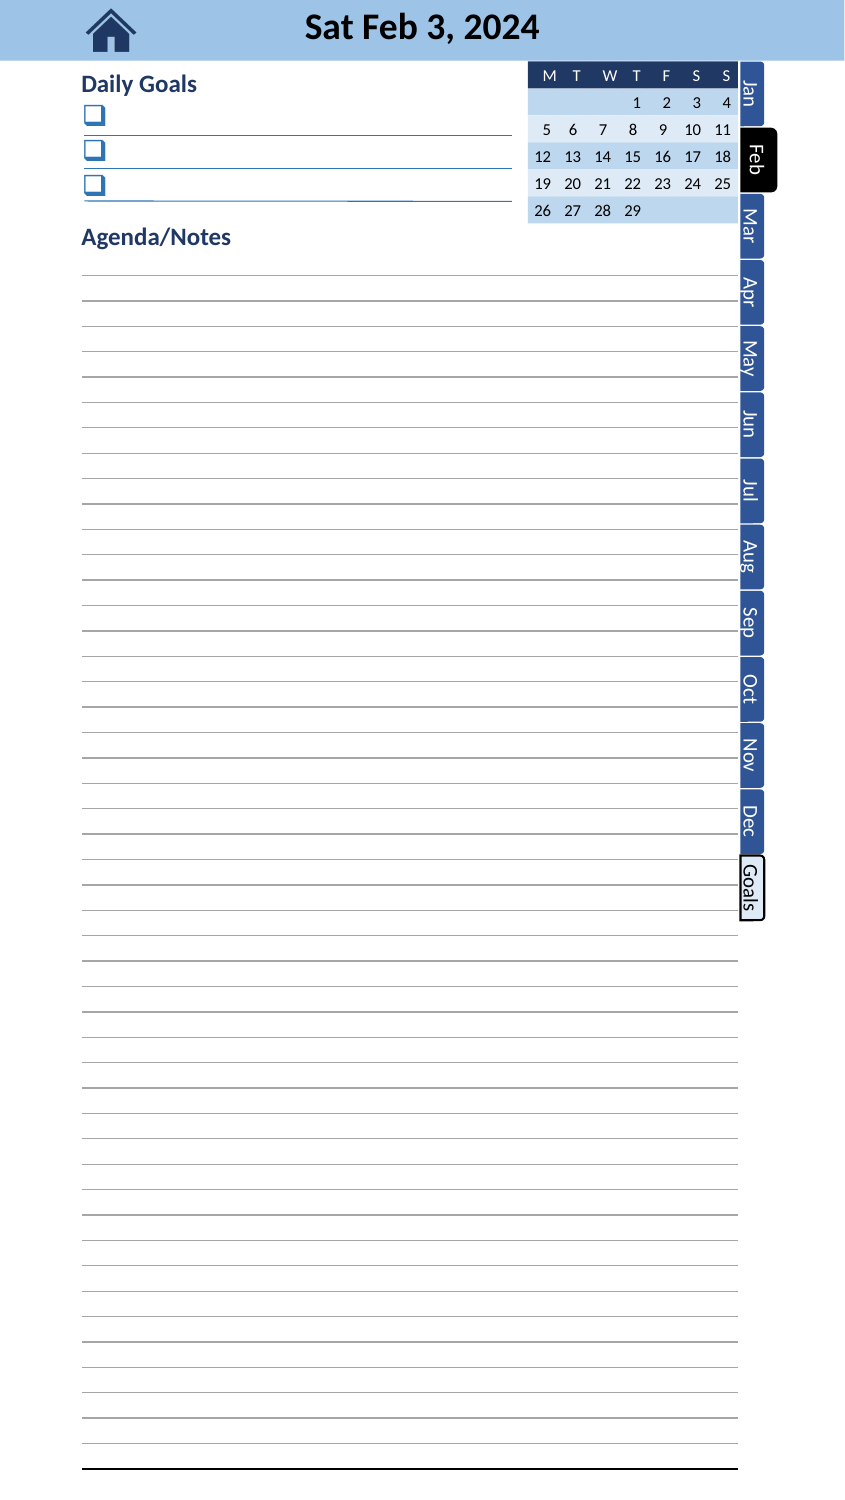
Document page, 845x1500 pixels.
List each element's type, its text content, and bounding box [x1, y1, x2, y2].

picture [82, 1, 140, 59]
list Sat Feb 3, 2024 [190, 0, 655, 61]
